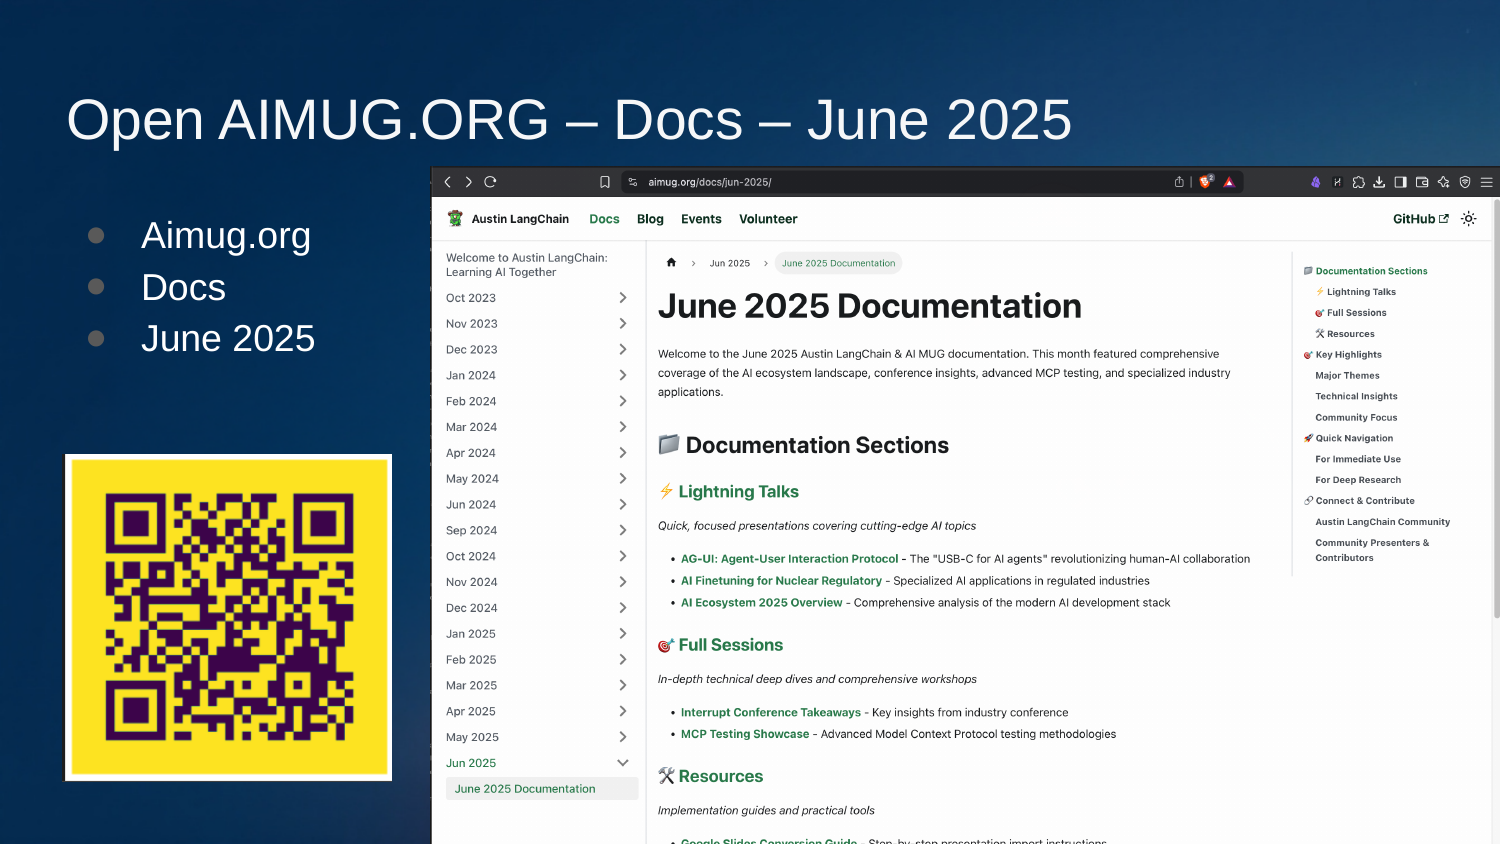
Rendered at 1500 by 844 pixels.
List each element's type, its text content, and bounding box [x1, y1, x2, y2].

picture [0, 0, 1500, 844]
title Open AIMUG.ORG – Docs – June 2025 [51, 72, 1449, 167]
list Aimug.org Docs June 2025 [51, 189, 424, 750]
